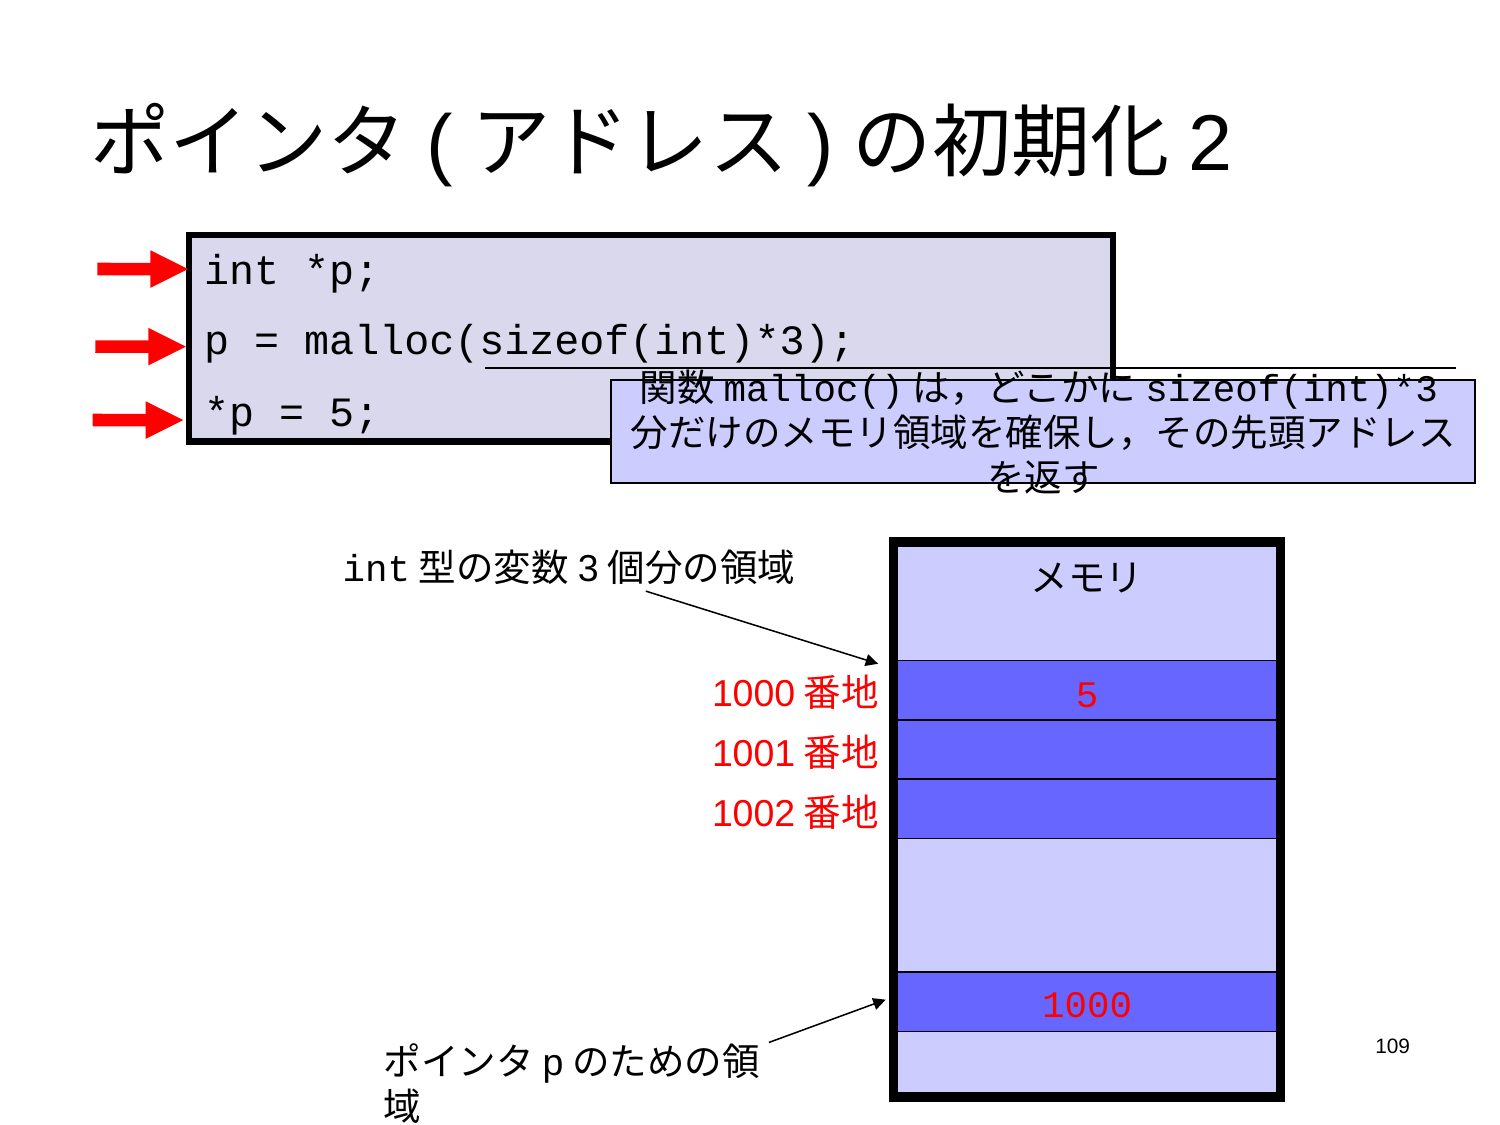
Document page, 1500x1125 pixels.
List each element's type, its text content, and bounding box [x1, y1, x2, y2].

text_box 1002番地 [650, 782, 893, 842]
text_box int *p; p = malloc(sizeof(int)*3); *p = 5; [189, 235, 1113, 442]
text_box [645, 591, 876, 661]
text_box [893, 541, 1281, 1098]
text_box [92, 413, 184, 427]
text_box [97, 262, 188, 276]
text_box 関数malloc()は，どこかにsizeof(int)*3分だけのメモリ領域を確保し，その先頭アドレスを返す [611, 380, 1476, 483]
slide_number 109 [1074, 1024, 1426, 1101]
text_box 1000番地 [650, 661, 893, 722]
text_box ポインタpのための領域 [368, 1030, 784, 1125]
title ポインタ(アドレス)の初期化2 [75, 45, 1425, 233]
text_box int型の変数3個分の領域 [327, 536, 810, 596]
text_box [95, 340, 186, 353]
text_box 1001番地 [650, 722, 893, 782]
text_box [784, 998, 886, 1038]
